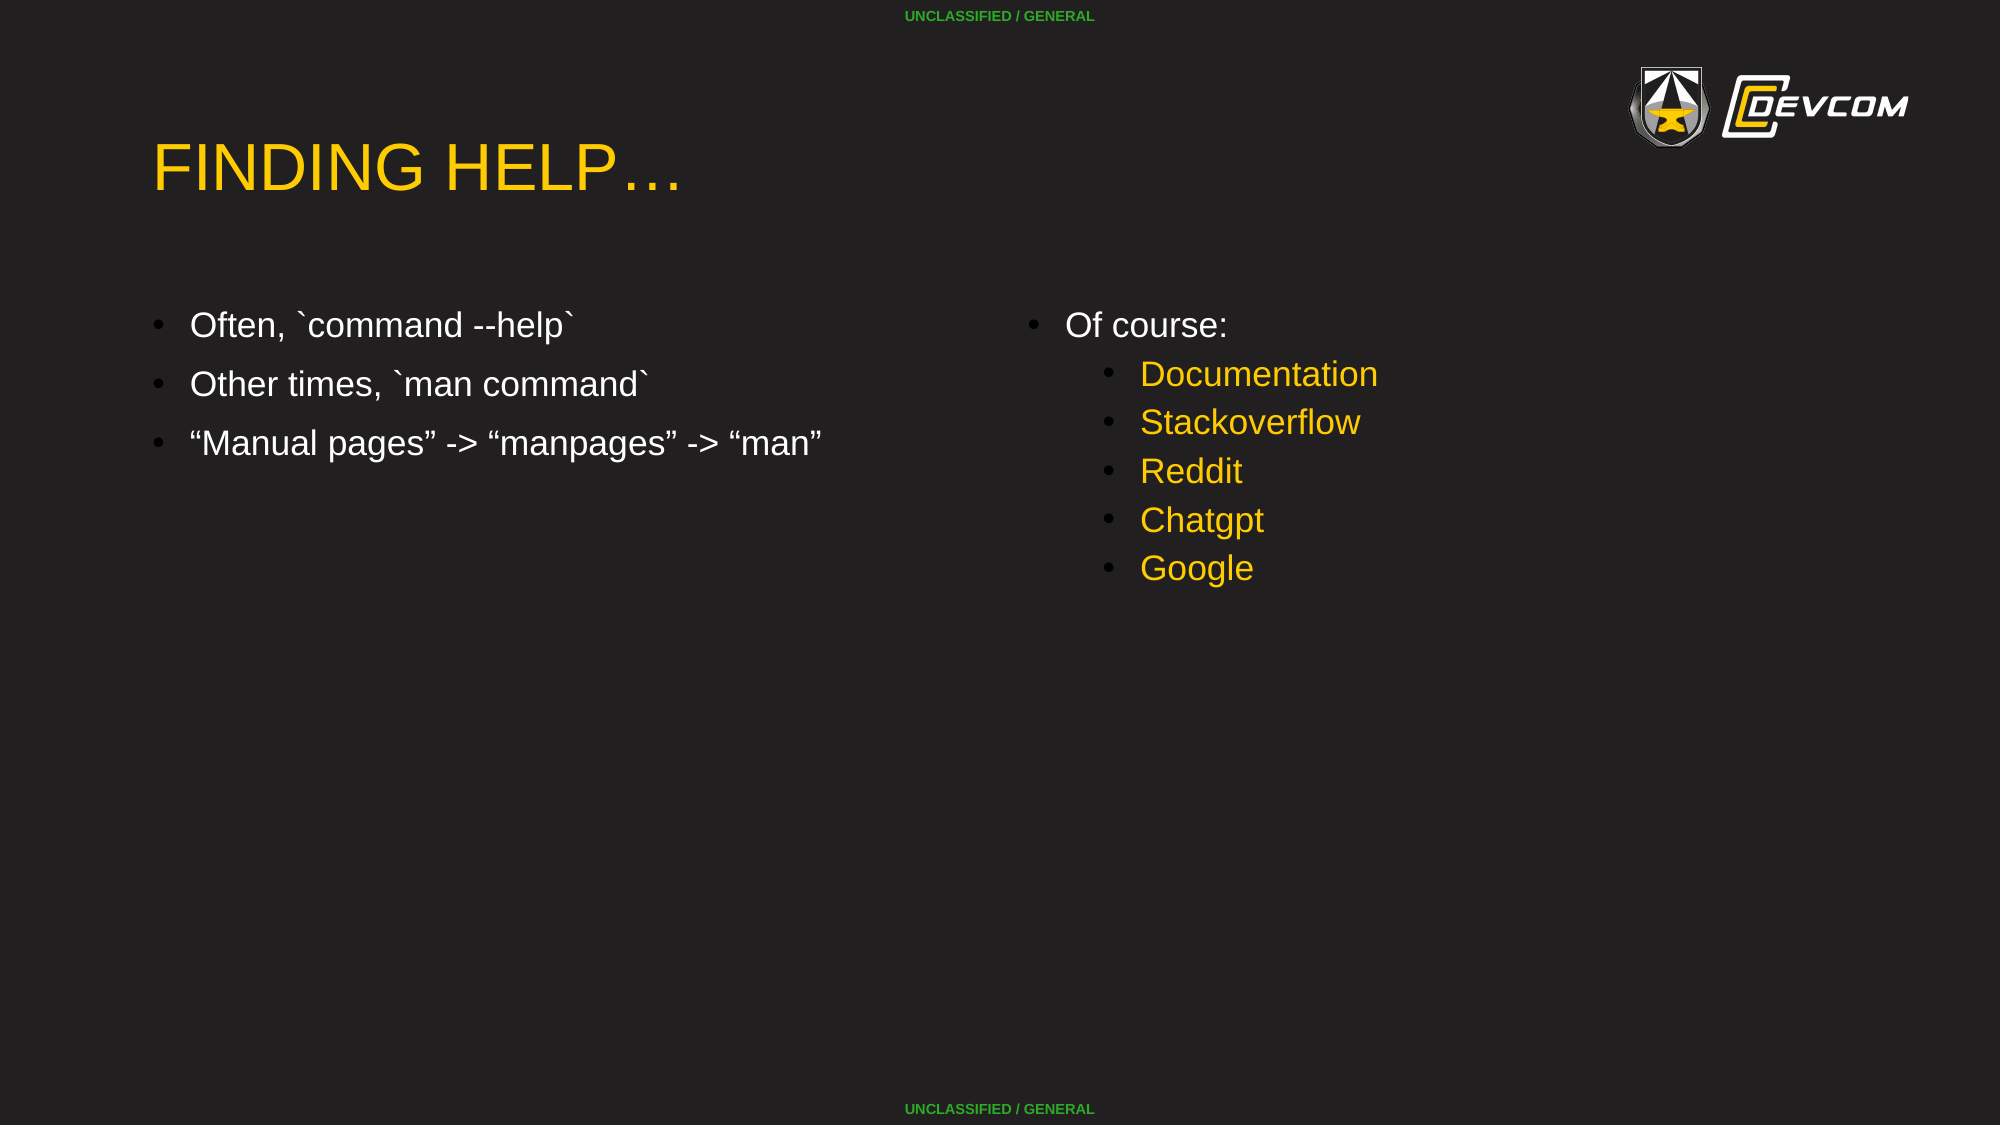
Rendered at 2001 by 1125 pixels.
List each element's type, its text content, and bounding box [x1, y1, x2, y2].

picture [1863, 67, 1909, 146]
title Finding help… [137, 59, 1863, 278]
list Often, `command --help` Other times, `man command` “Manual pages” -> “manpages” -> “man” [137, 299, 988, 1014]
list Of course: Documentation Stackoverflow Reddit Chatgpt Google [1012, 299, 1863, 1014]
